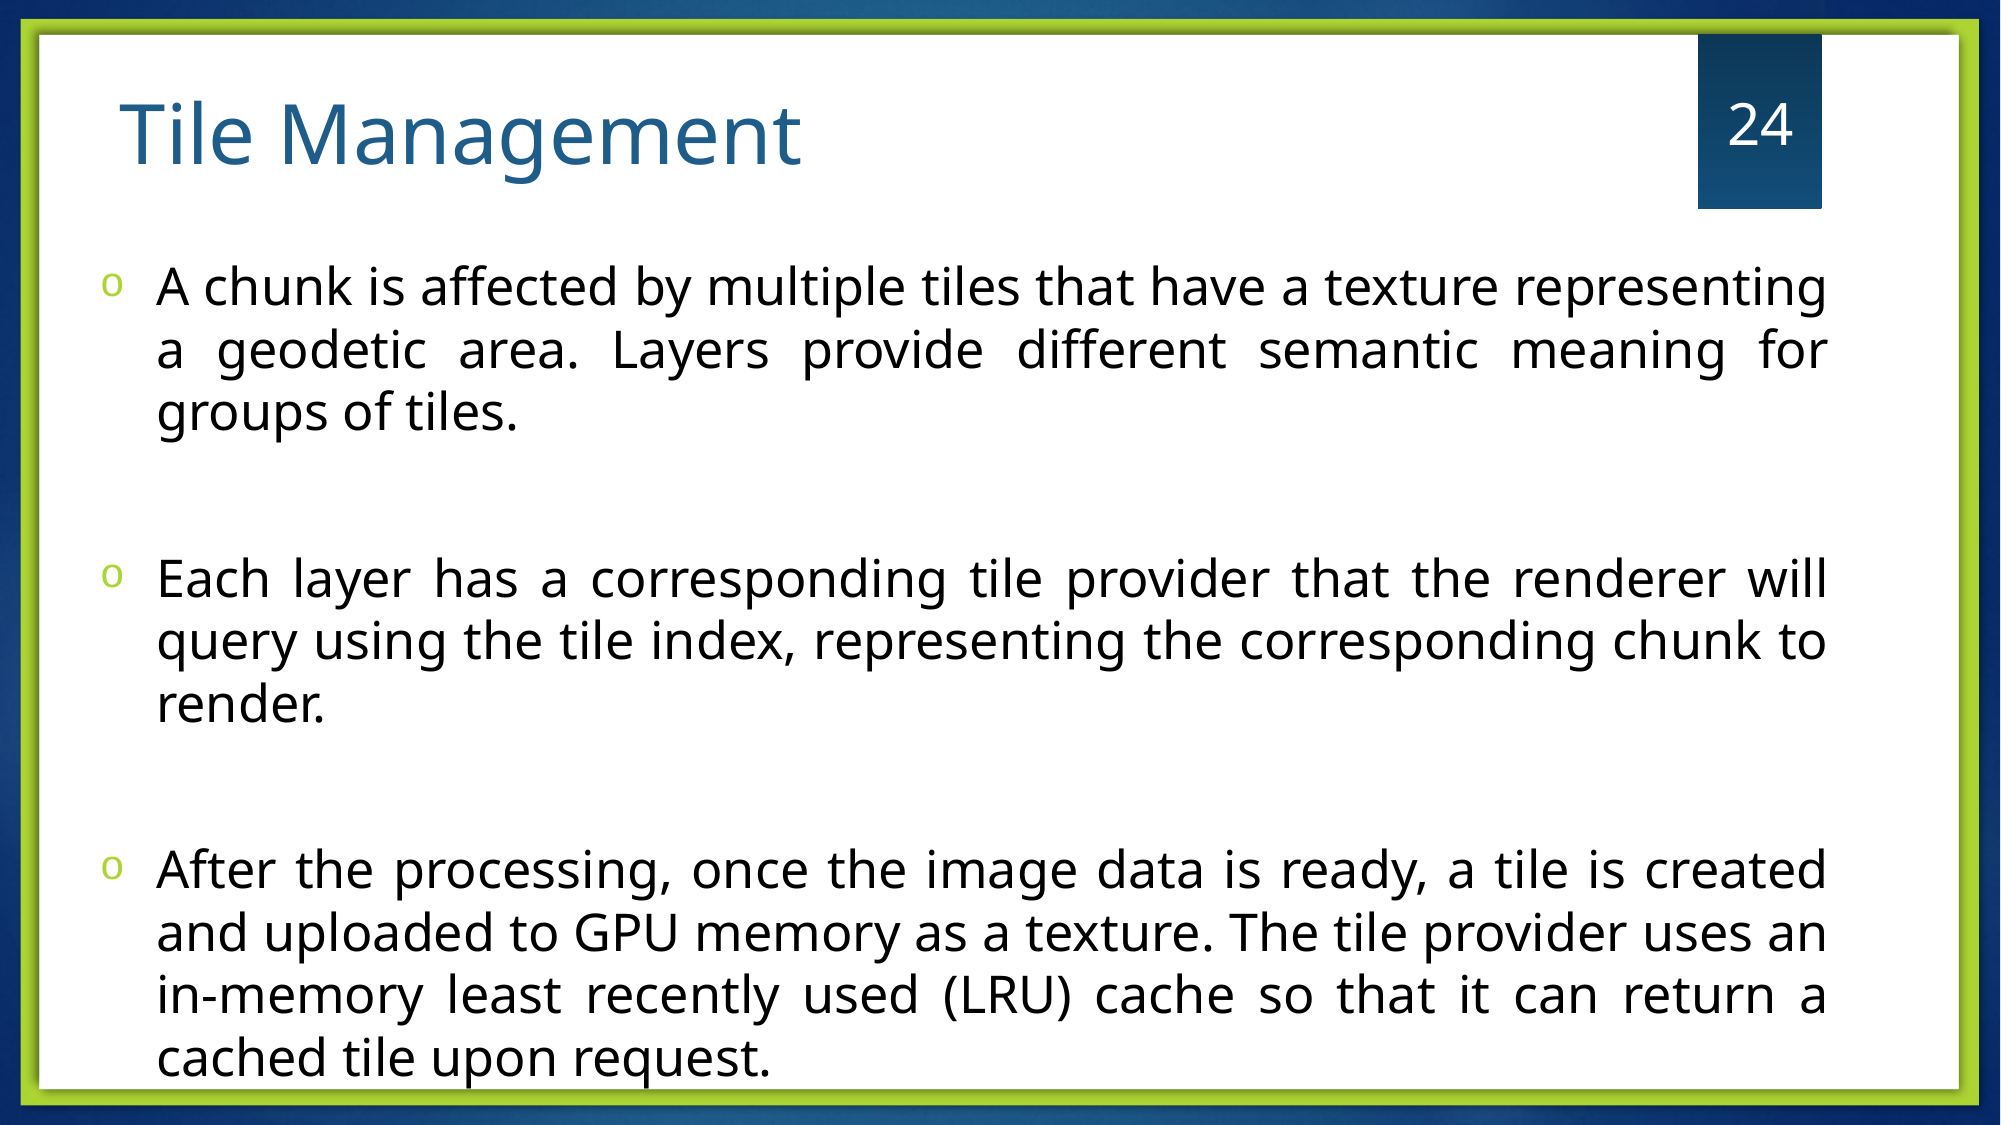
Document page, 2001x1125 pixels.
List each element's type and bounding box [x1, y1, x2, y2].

text_box [0, 0, 2000, 1125]
